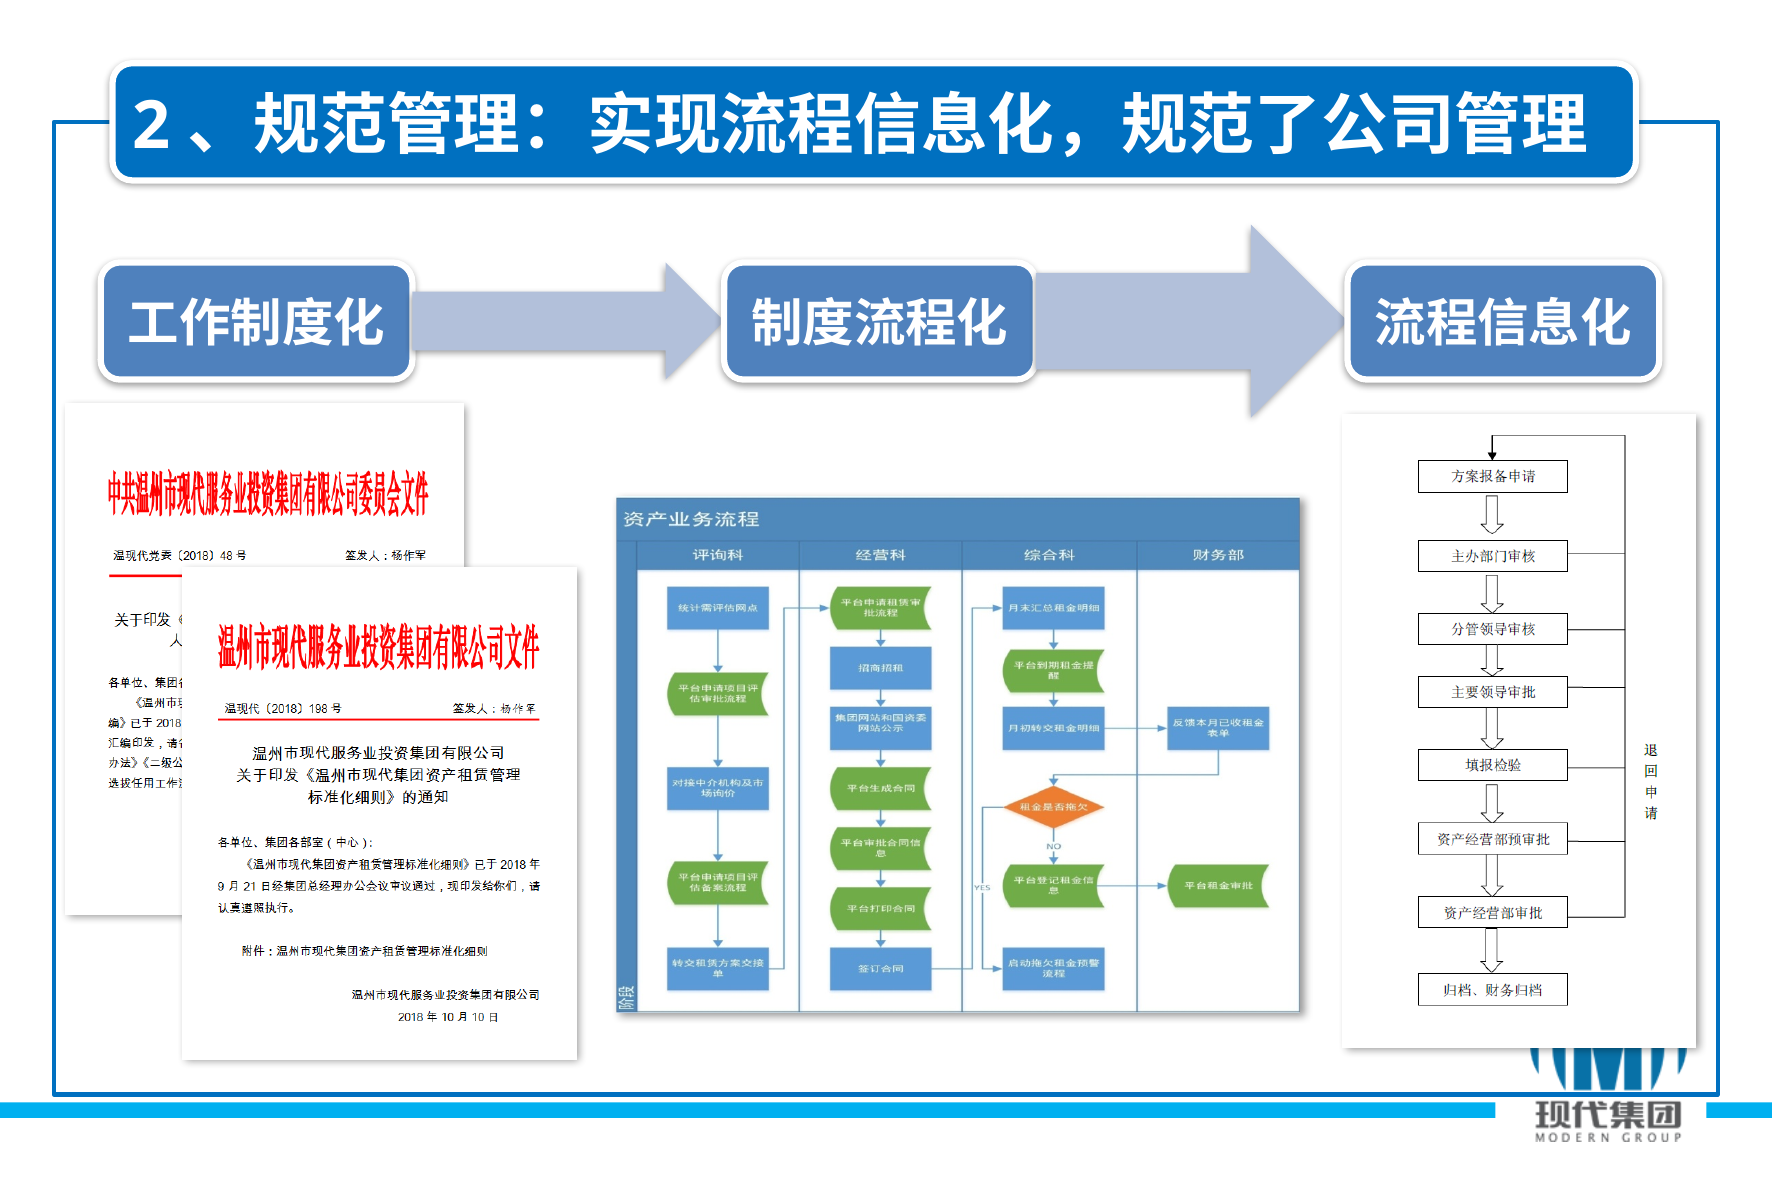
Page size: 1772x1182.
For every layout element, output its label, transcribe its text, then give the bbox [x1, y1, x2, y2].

picture [65, 402, 577, 1060]
picture [1342, 414, 1696, 1142]
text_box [100, 262, 1660, 380]
picture [616, 496, 1300, 1013]
text_box [52, 120, 1720, 1097]
text_box [0, 1102, 1496, 1118]
text_box 2、规范管理：实现流程信息化，规范了公司管理 [109, 60, 1640, 184]
text_box [1706, 1102, 1772, 1118]
